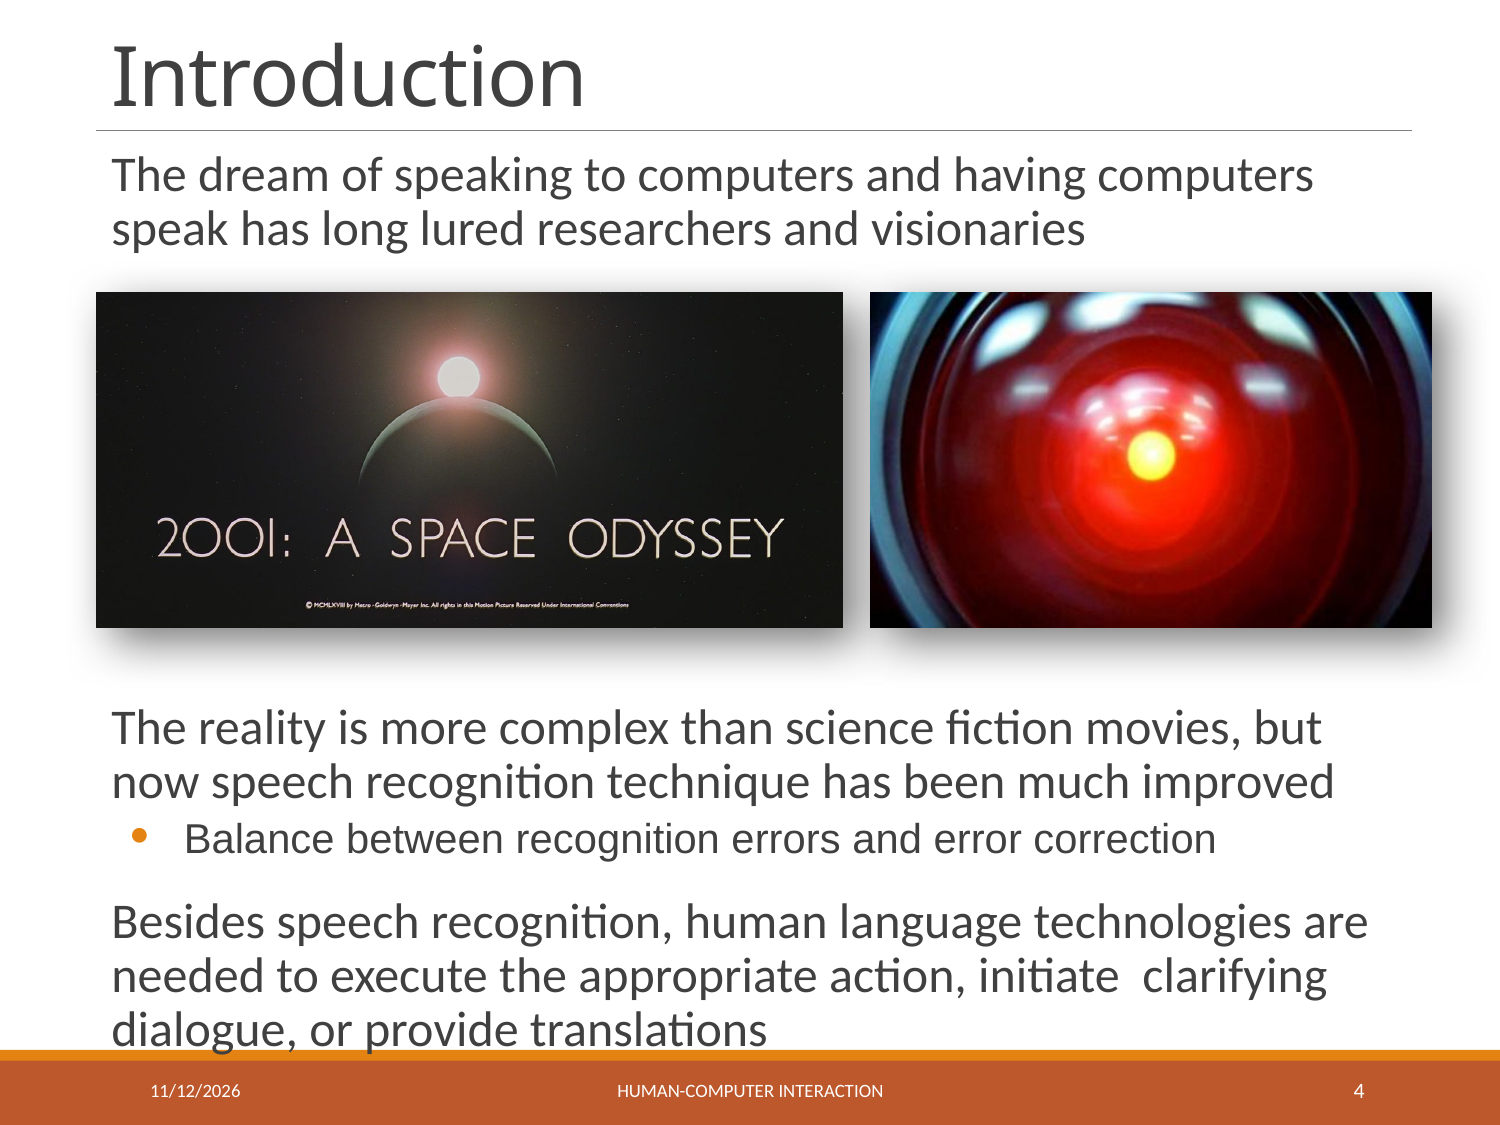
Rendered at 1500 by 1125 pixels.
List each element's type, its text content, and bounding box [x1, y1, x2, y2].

title Introduction [96, 19, 1413, 131]
footer Human-computer interaction [453, 1059, 1047, 1120]
picture [870, 291, 1432, 629]
list The dream of speaking to computers and having computers speak has long lured researchers and visionaries The reality is more complex than science fiction movies, but now speech recognition technique has been much improved Balance between recognition errors and error correction Besides speech recognition, human language technologies are needed to execute the appropriate action, initiate clarifying dialogue, or provide translations [96, 140, 1413, 287]
slide_number 4 [1218, 1059, 1380, 1120]
picture [95, 291, 843, 629]
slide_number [135, 1059, 440, 1120]
list The dream of speaking to computers and having computers speak has long lured researchers and visionaries The reality is more complex than science fiction movies, but now speech recognition technique has been much improved Balance between recognition errors and error correction Besides speech recognition, human language technologies are needed to execute the appropriate action, initiate clarifying dialogue, or provide translations [96, 660, 1413, 1034]
